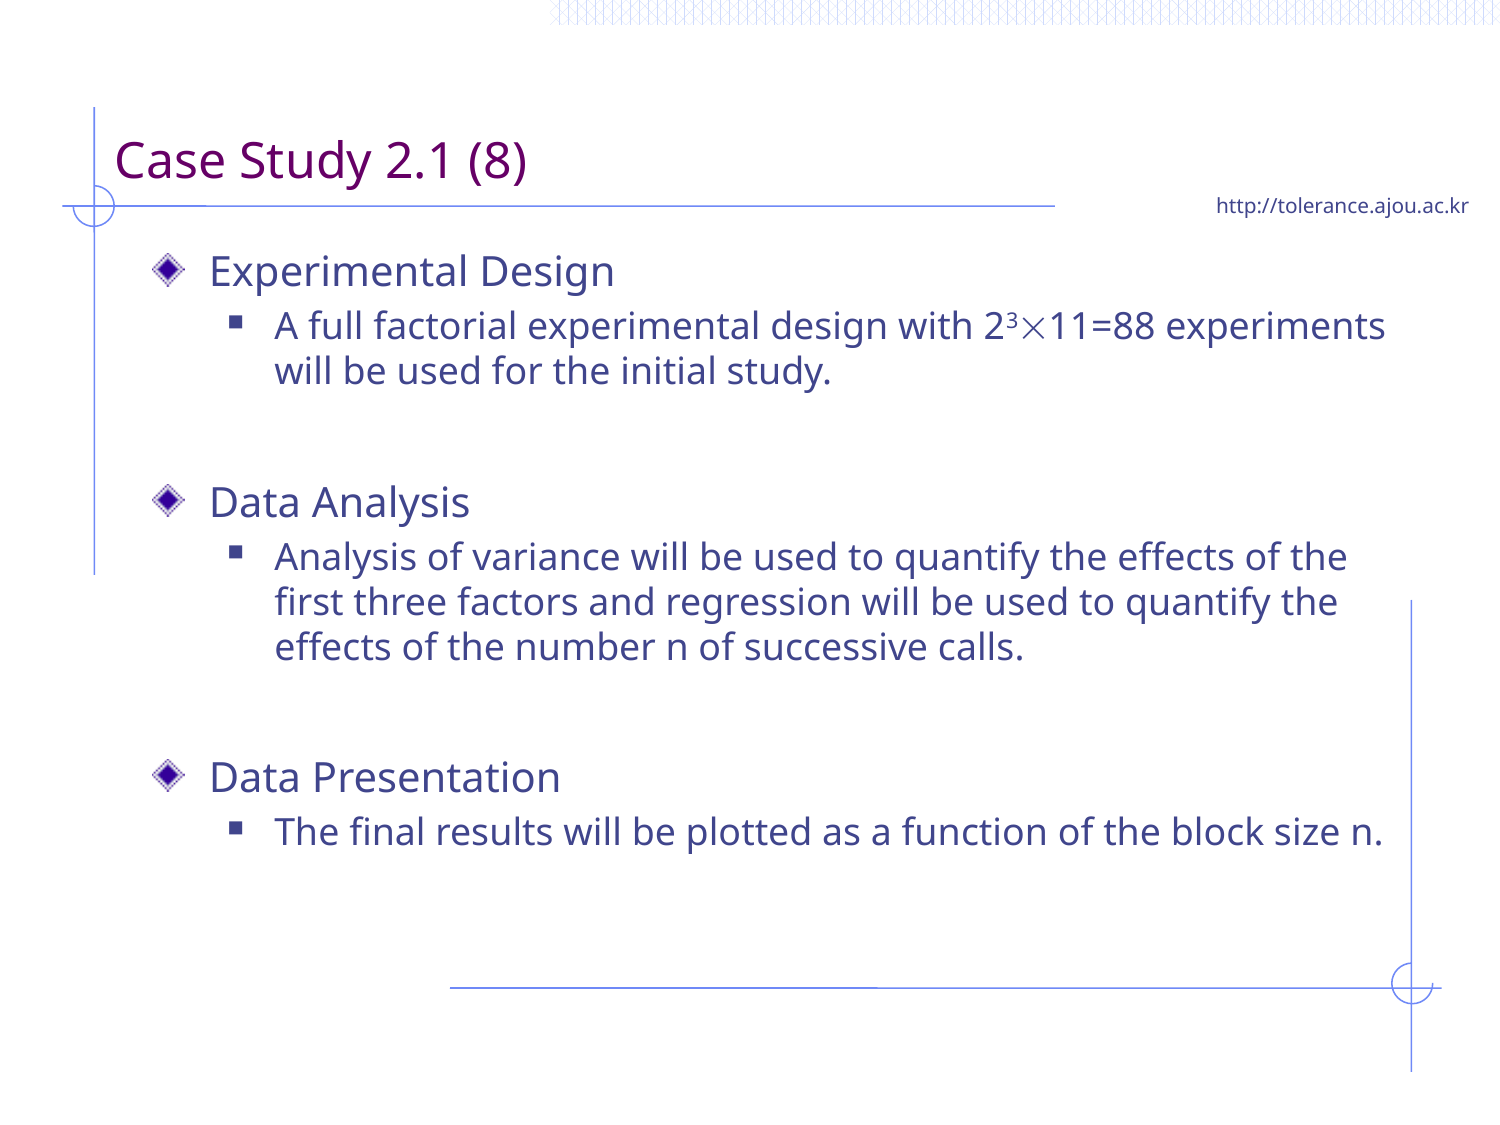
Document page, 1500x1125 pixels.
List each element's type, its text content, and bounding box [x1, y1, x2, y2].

list Experimental Design A full factorial experimental design with 2311=88 experiments will be used for the initial study. Data Analysis Analysis of variance will be used to quantify the effects of the first three factors and regression will be used to quantify the effects of the number n of successive calls. Data Presentation The final results will be plotted as a function of the block size n. [137, 237, 1413, 988]
title Case Study 2.1 (8) [99, 96, 1163, 197]
picture [152, 759, 185, 792]
picture [152, 484, 185, 517]
picture [152, 253, 185, 287]
